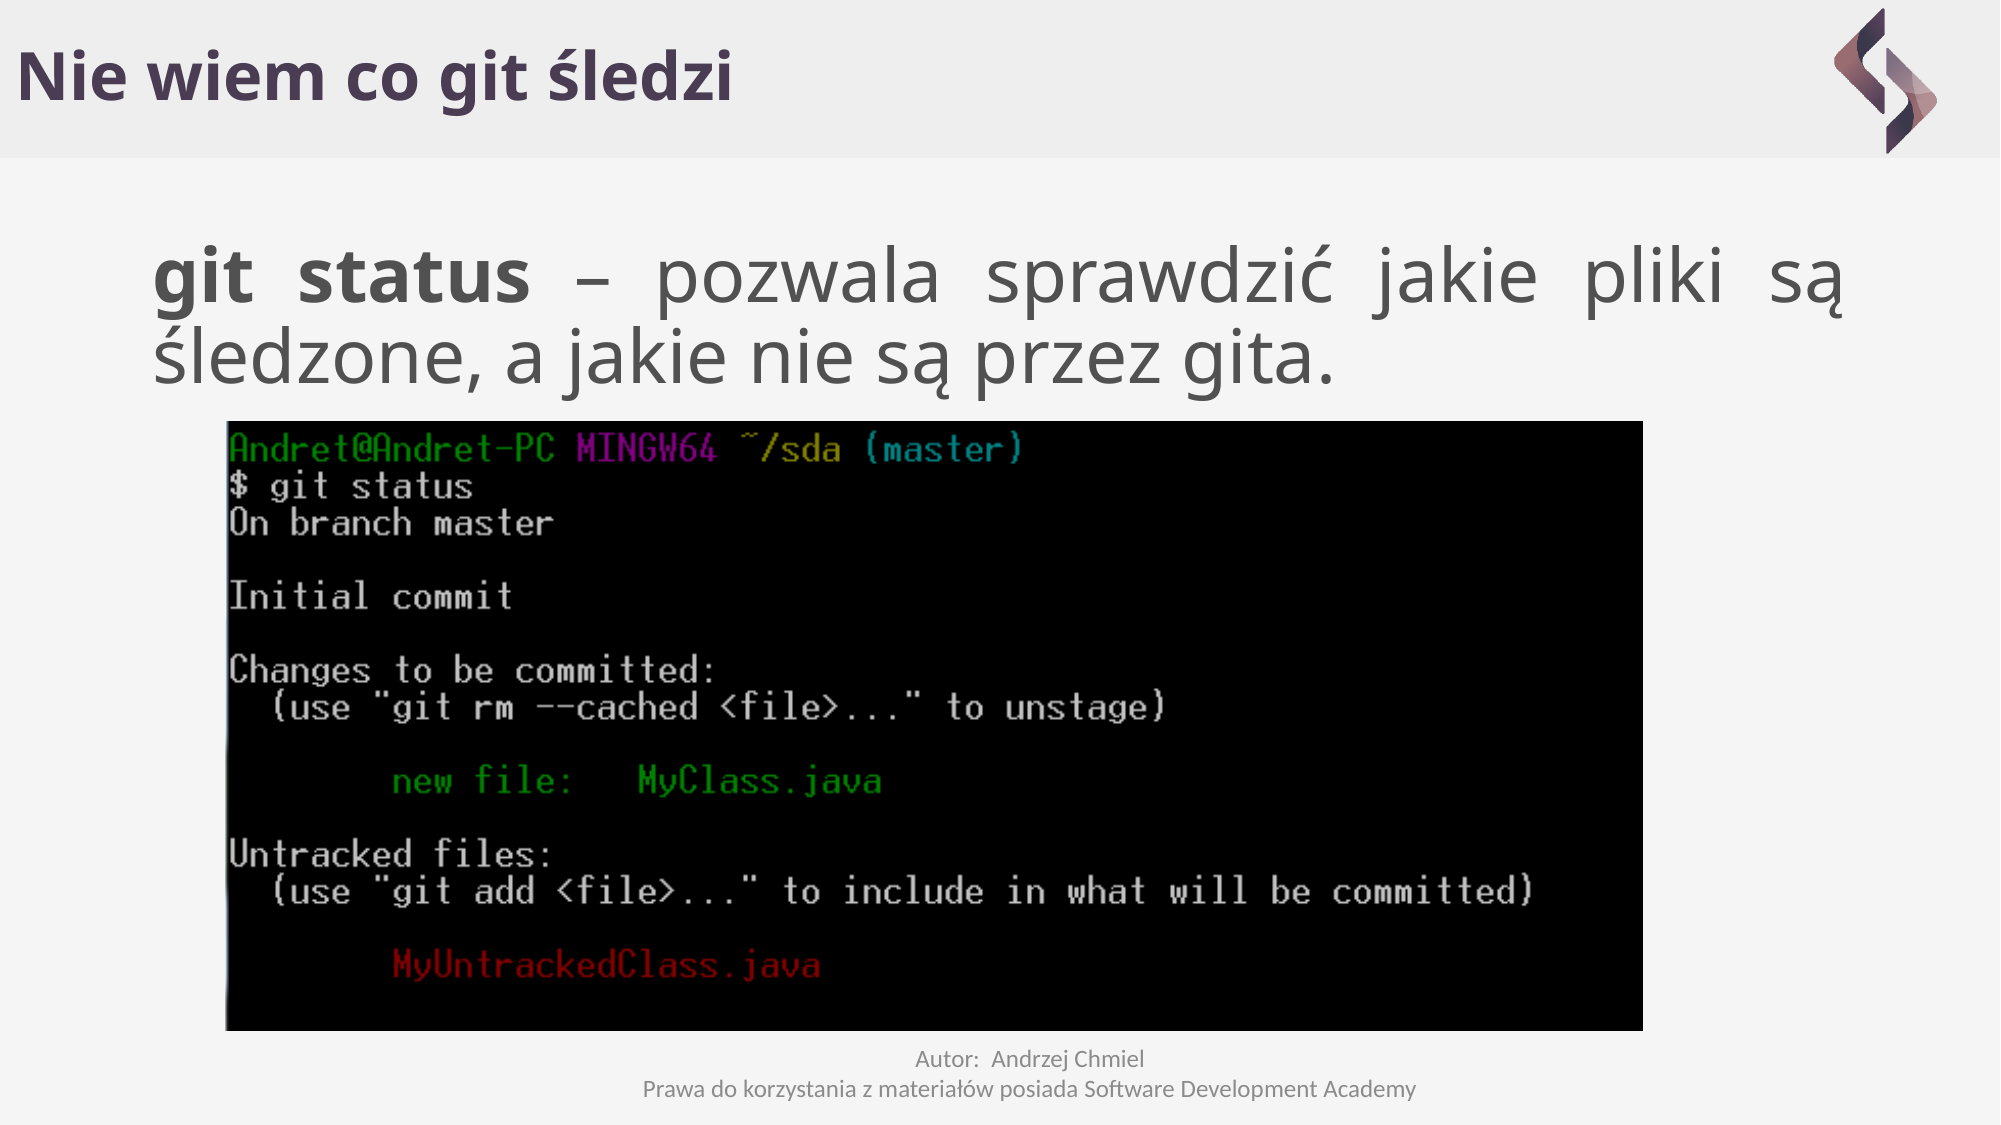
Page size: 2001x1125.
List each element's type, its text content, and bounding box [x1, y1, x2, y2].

footer Autor: Andrzej Chmiel Prawa do korzystania z materiałów posiada Software Development Academy [556, 1042, 1505, 1103]
picture [1787, 0, 2001, 166]
picture [225, 421, 1643, 1031]
list git status – pozwala sprawdzić jakie pliki są śledzone, a jakie nie są przez gita. [137, 230, 1863, 925]
title Nie wiem co git śledzi [0, 0, 1788, 158]
